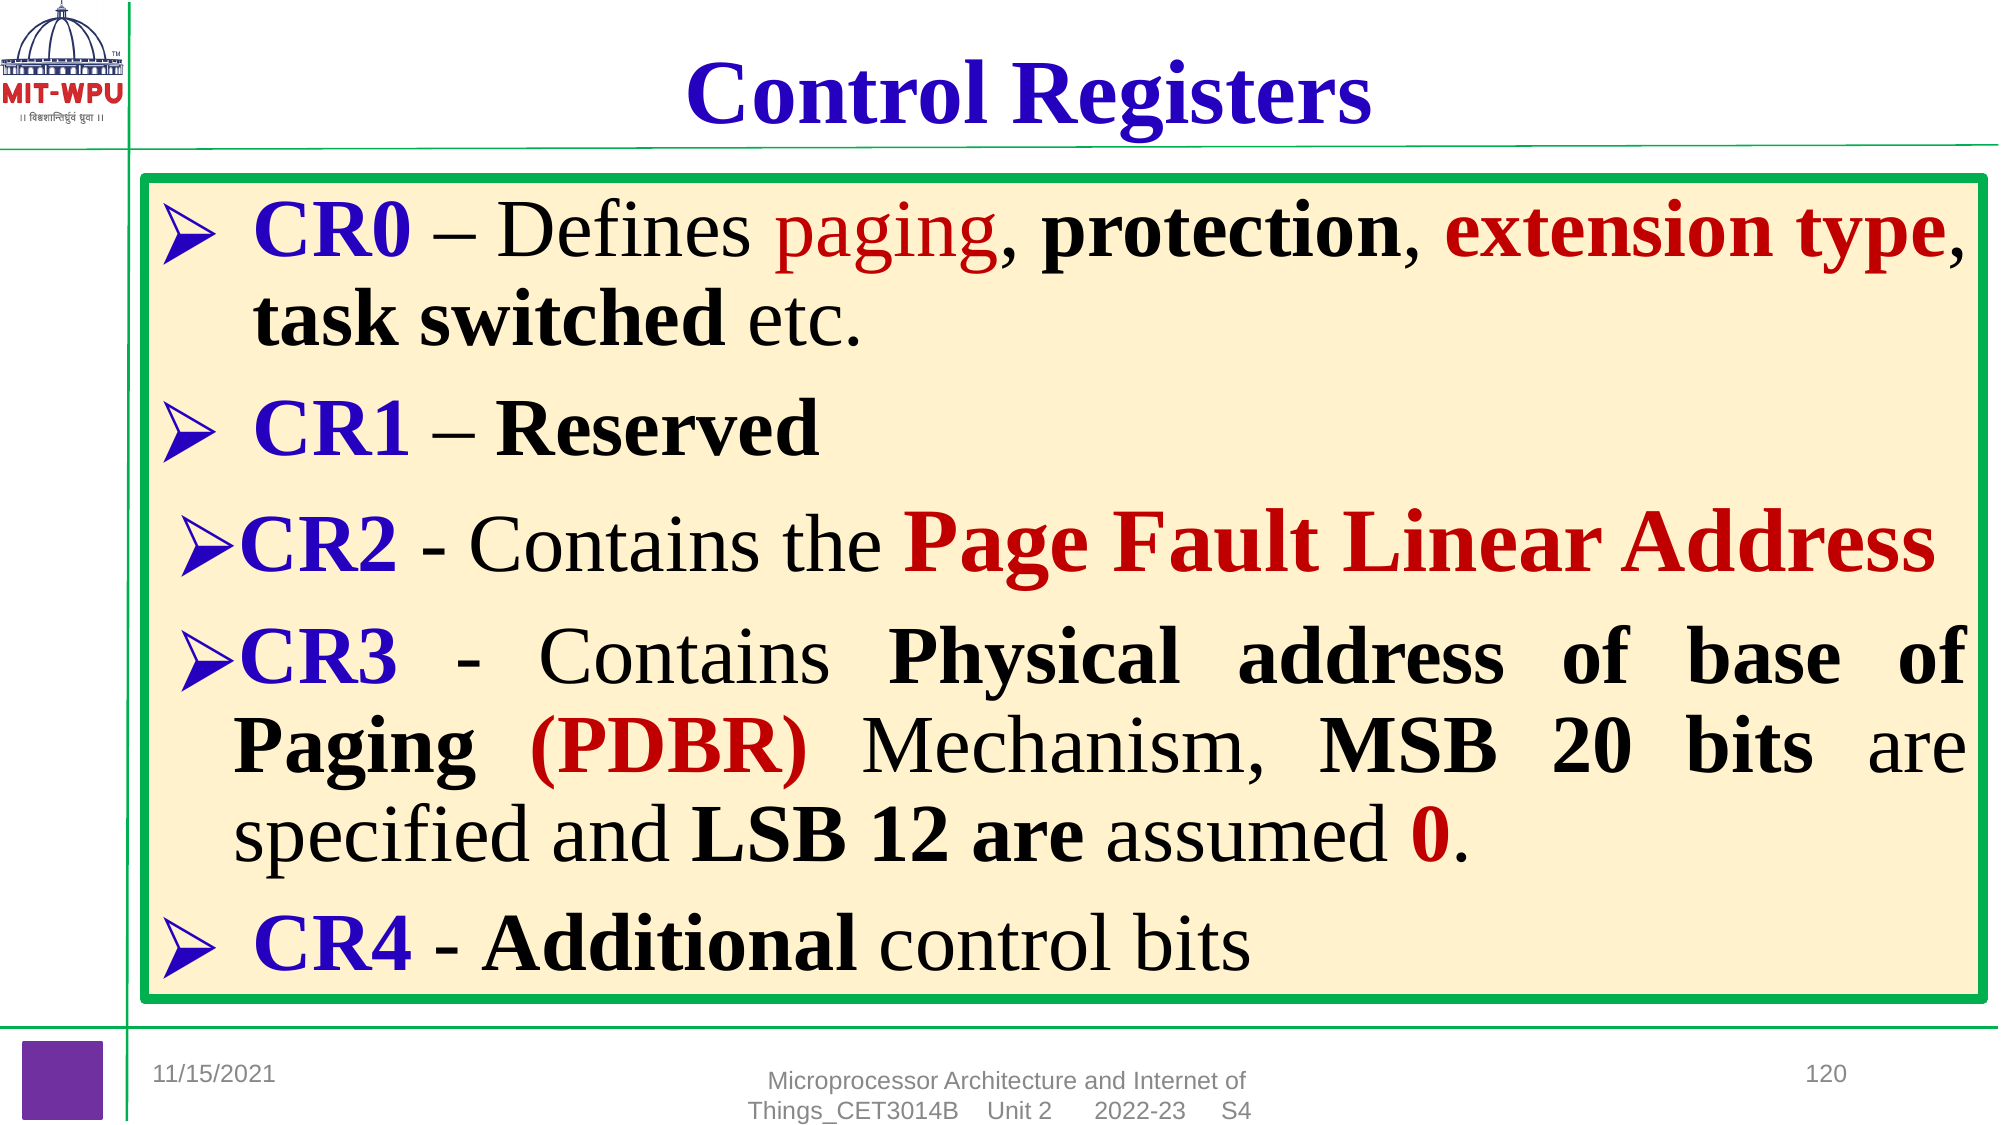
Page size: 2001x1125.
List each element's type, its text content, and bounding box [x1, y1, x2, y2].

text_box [126, 1, 130, 1027]
footer Microprocessor Architecture and Internet of Things_CET3014B Unit 2 2022-23 S4 [669, 1065, 1345, 1125]
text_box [135, 144, 1999, 150]
picture [0, 0, 138, 125]
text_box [126, 1038, 130, 1122]
slide_number ‹#› [1412, 1042, 1863, 1103]
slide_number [137, 1042, 588, 1103]
list CR0 – Defines paging, protection, extension type, task switched etc. CR1 – Reserved CR2 - Contains the Page Fault Linear Address CR3 - Contains Physical address of base of Paging (PDBR) Mechanism, MSB 20 bits are specified and LSB 12 are assumed 0. CR4 - Additional control bits [144, 177, 1983, 1000]
text_box [23, 1042, 102, 1118]
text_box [0, 144, 121, 150]
title Control Registers [669, 45, 1480, 142]
